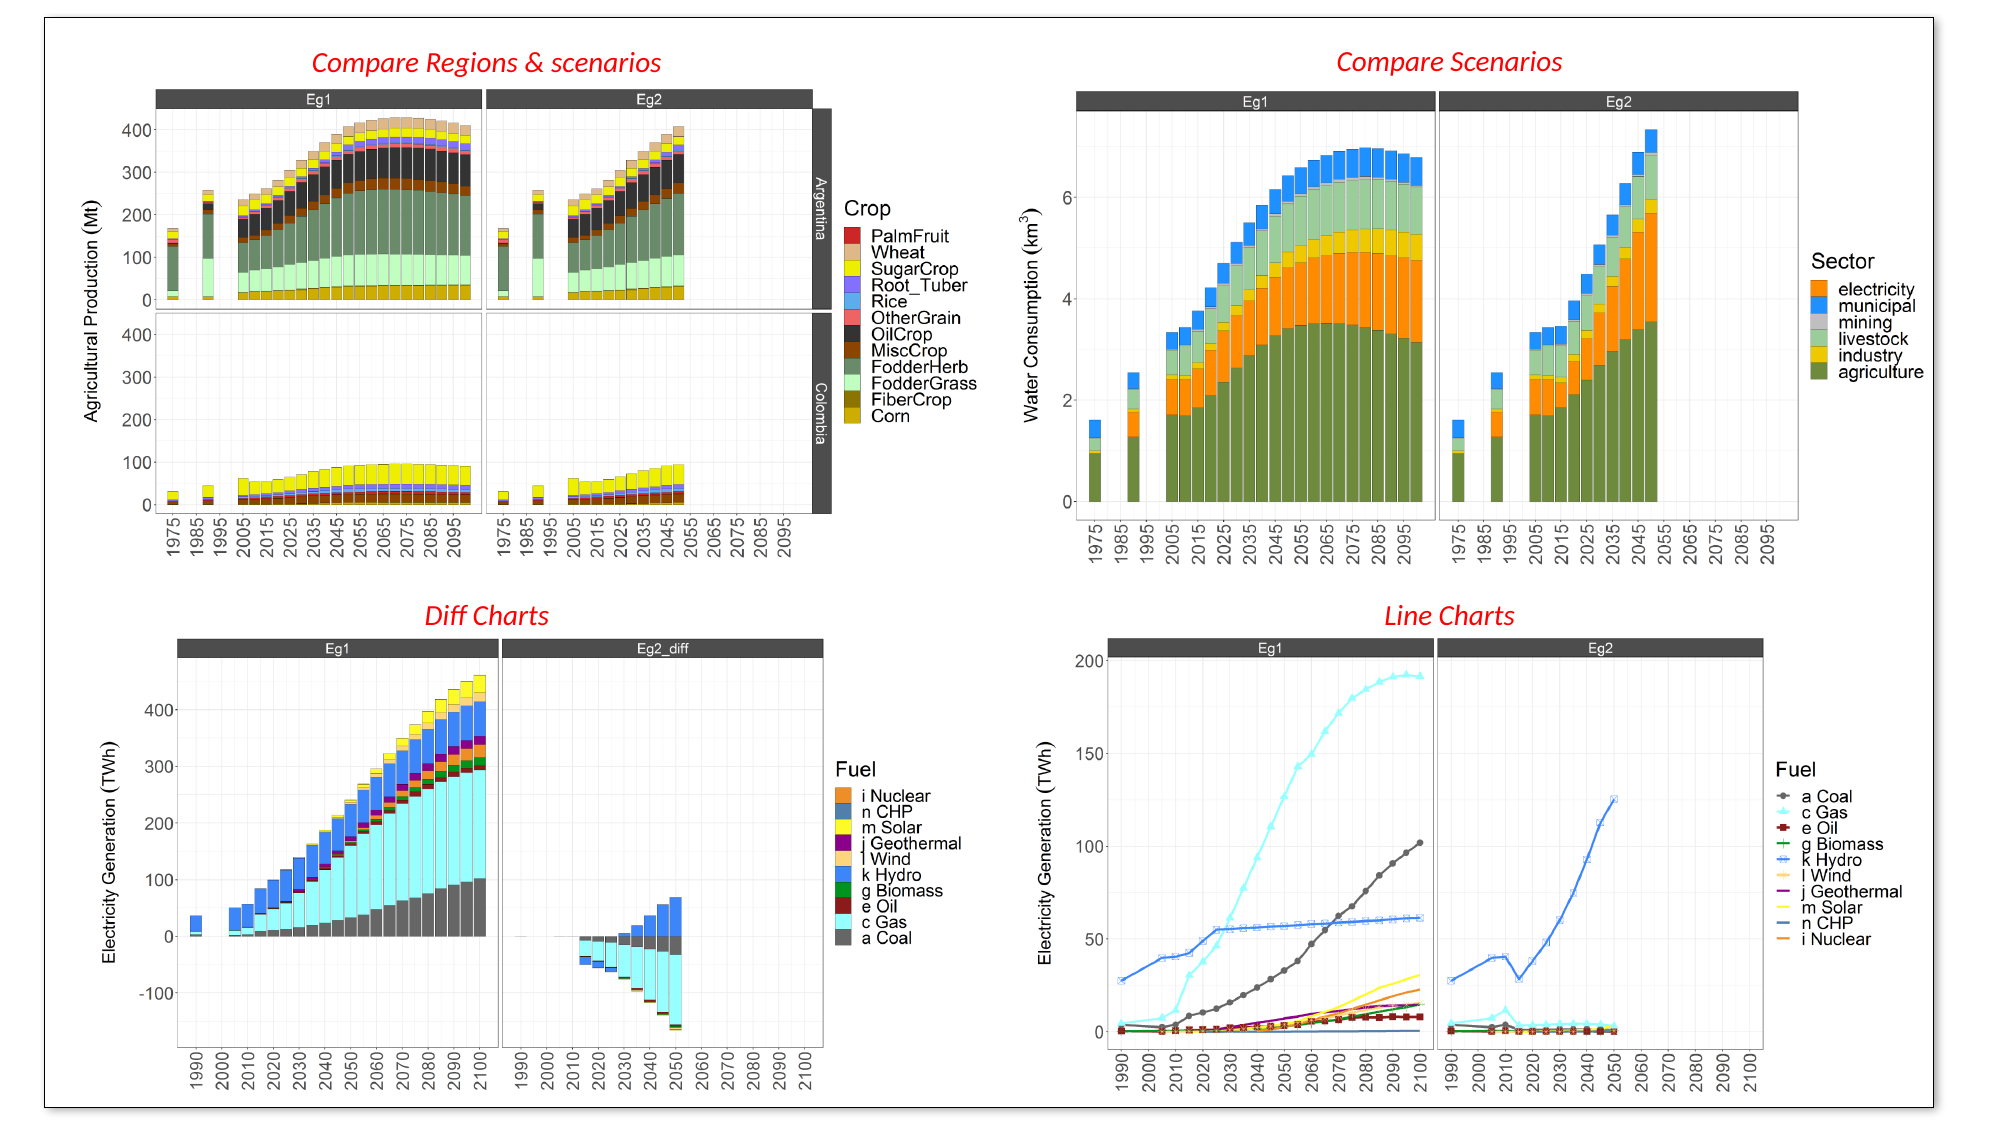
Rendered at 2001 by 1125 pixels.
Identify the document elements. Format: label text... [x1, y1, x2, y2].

picture [1034, 635, 1906, 1094]
text_box Compare Scenarios [1270, 33, 1630, 87]
text_box Compare Regions & scenarios [190, 34, 784, 88]
picture [77, 88, 978, 559]
text_box [44, 16, 1934, 1108]
text_box Line Charts [1270, 587, 1630, 635]
text_box Diff Charts [307, 587, 667, 635]
picture [1013, 88, 1928, 568]
picture [94, 635, 962, 1093]
